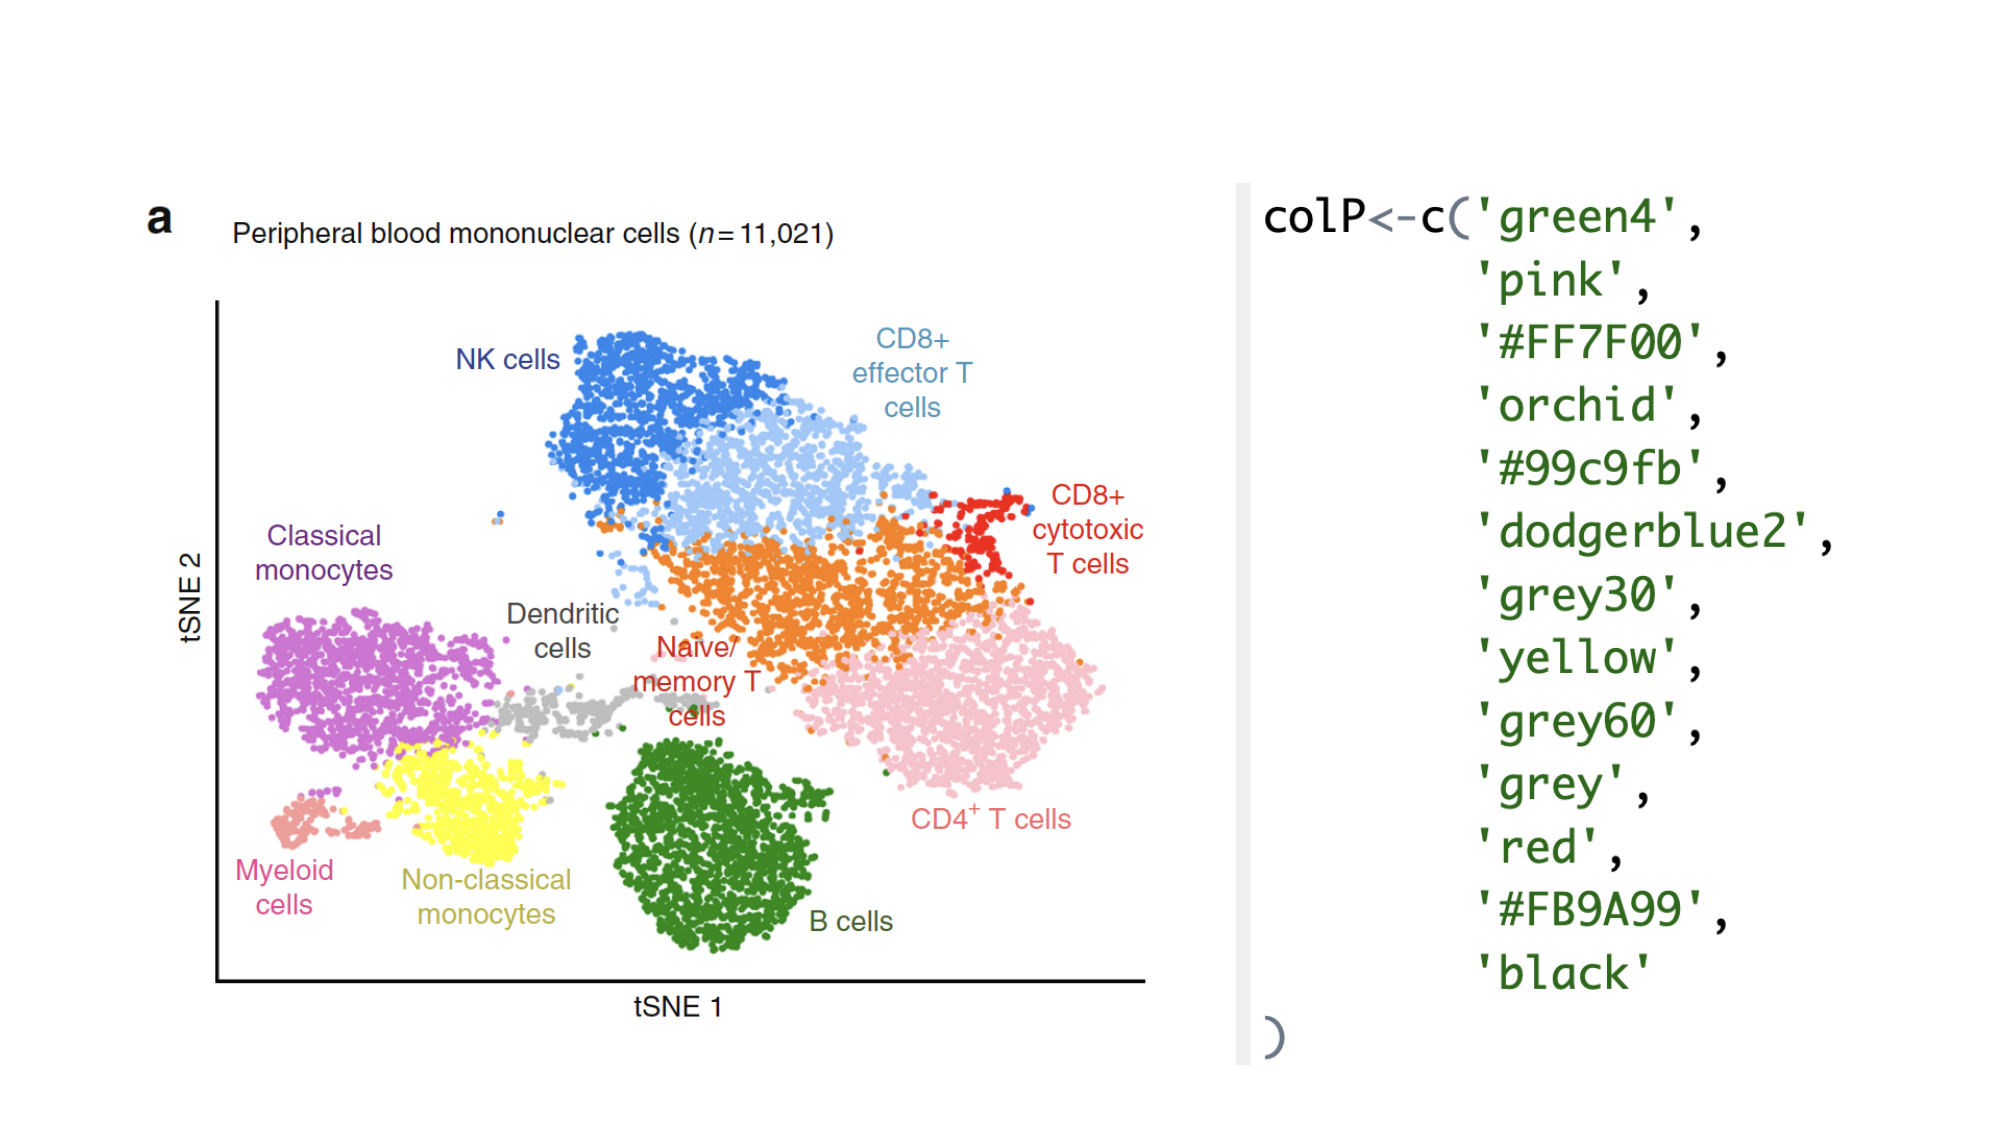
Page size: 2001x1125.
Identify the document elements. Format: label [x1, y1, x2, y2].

picture [1236, 183, 1853, 1065]
picture [109, 193, 1233, 1028]
